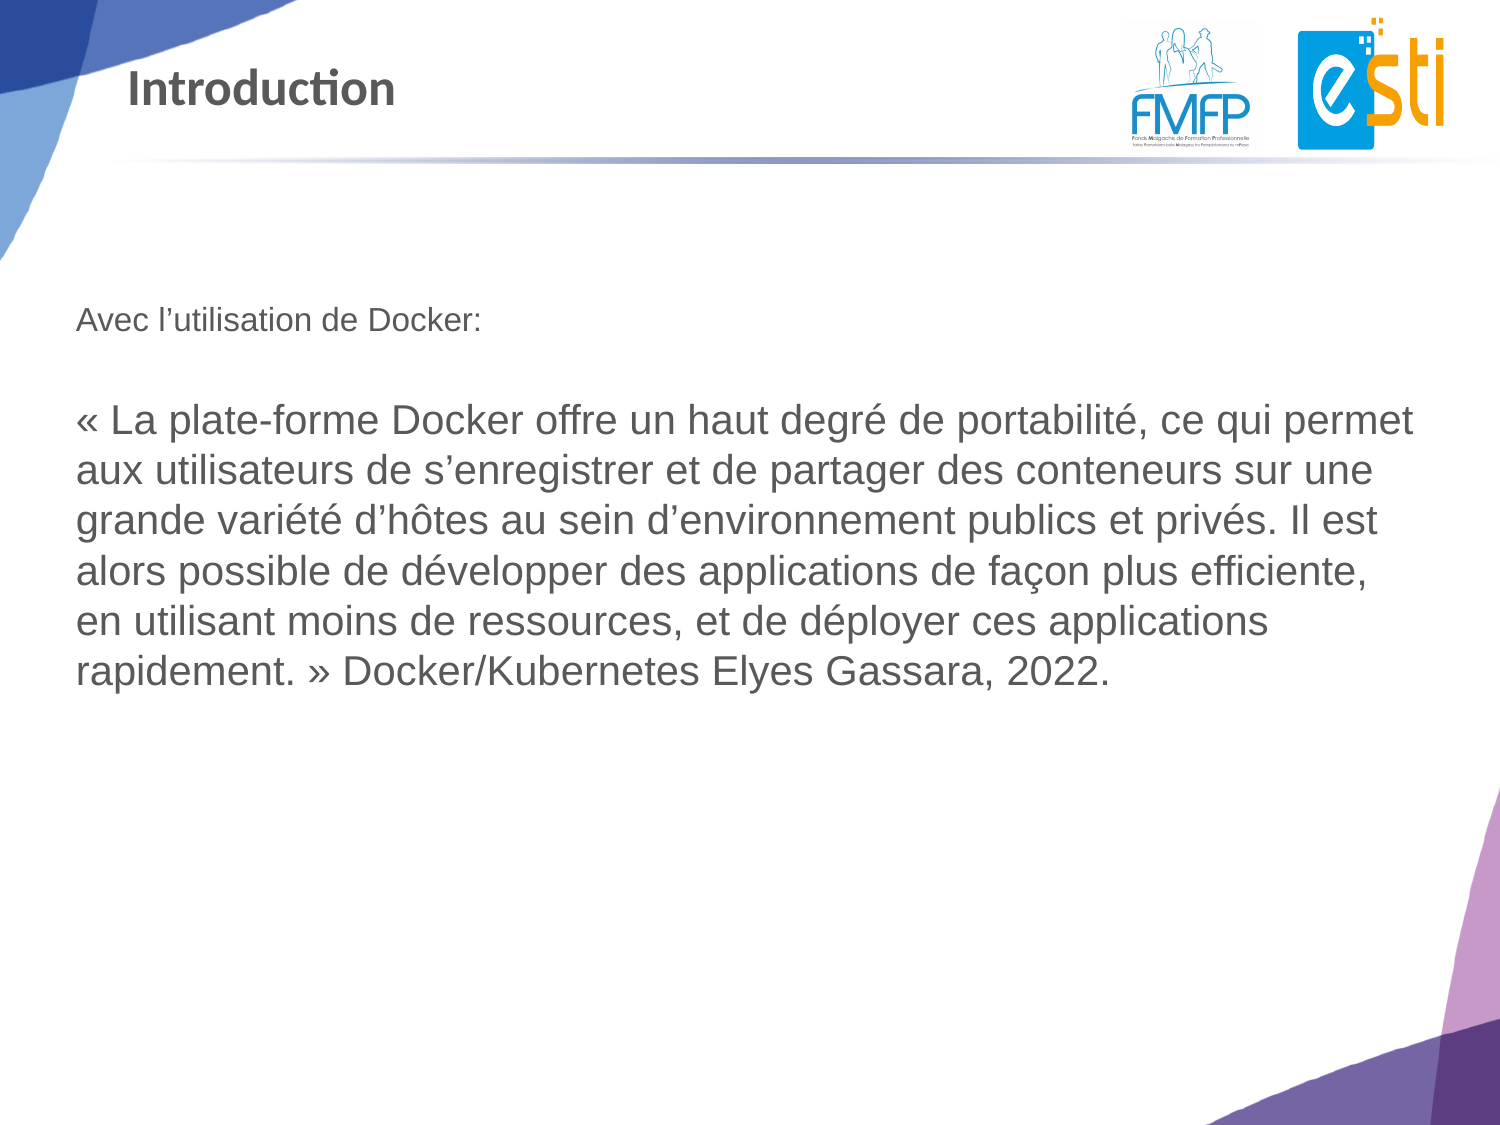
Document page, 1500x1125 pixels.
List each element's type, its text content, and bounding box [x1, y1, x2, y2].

picture [0, 0, 1500, 1125]
title Introduction [112, 19, 1116, 150]
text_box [1121, 0, 1455, 174]
list Avec l’utilisation de Docker: « La plate-forme Docker offre un haut degré de portabilité, ce qui permet aux utilisateurs de s’enregistrer et de partager des conteneurs sur une grande variété d’hôtes au sein d’environnement publics et privés. Il est alors possible de développer des applications de façon plus efficiente, en utilisant moins de ressources, et de déployer ces applications rapidement. » Docker/Kubernetes Elyes Gassara, 2022. [60, 290, 1440, 835]
